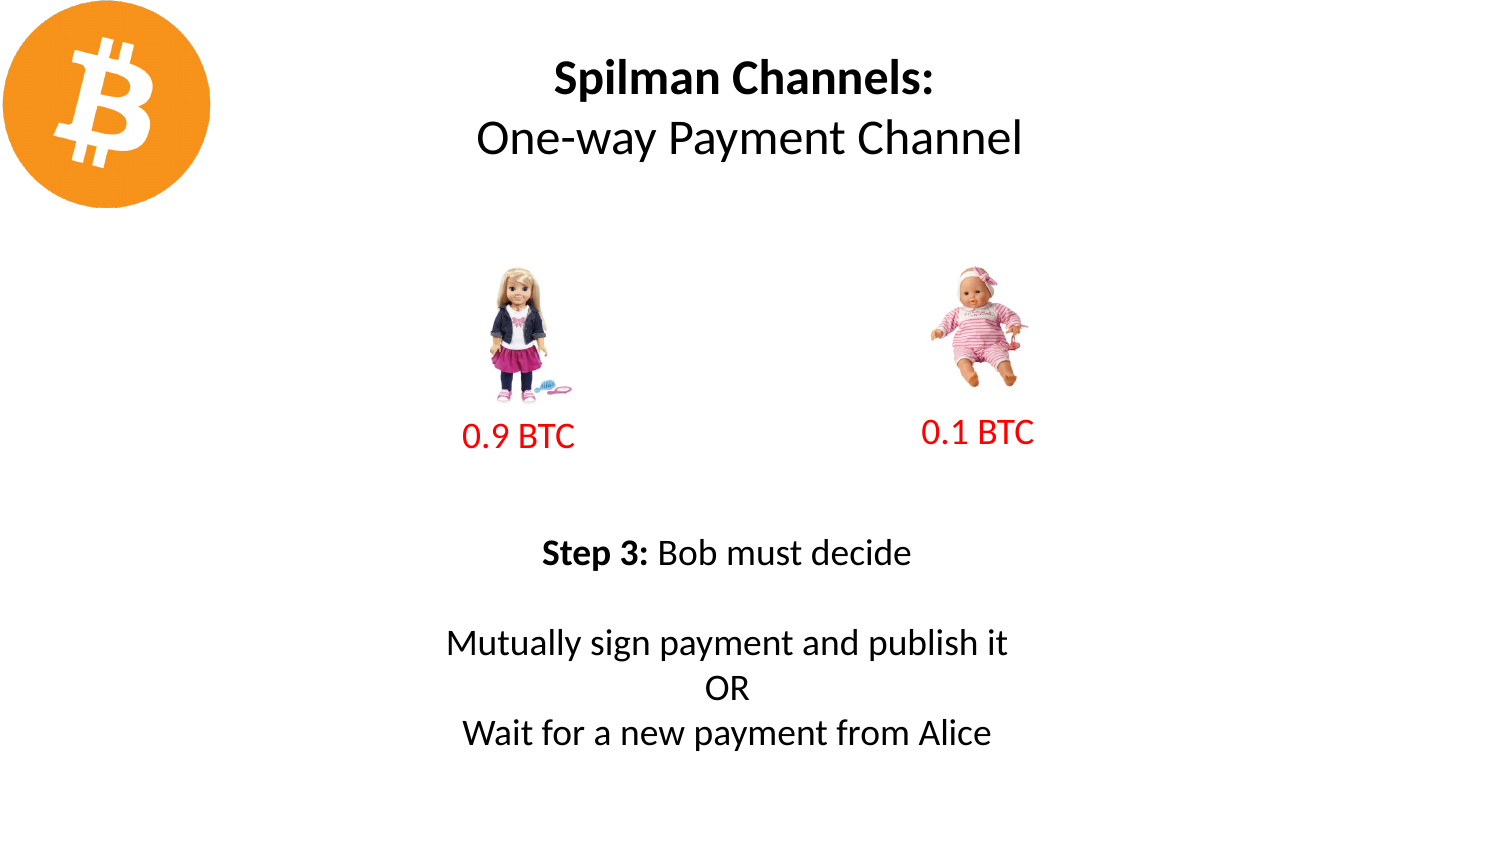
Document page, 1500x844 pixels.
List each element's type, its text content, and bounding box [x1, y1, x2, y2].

picture [917, 264, 1042, 389]
picture [459, 264, 602, 407]
title Spilman Channels: One-way Payment Channel [216, 33, 1425, 175]
picture [0, 0, 212, 210]
text_box 0.1 BTC [906, 399, 1053, 445]
text_box 0.9 BTC [447, 404, 594, 450]
text_box Step 3: Bob must decide Mutually sign payment and publish it OR Wait for a new payment from Alice [350, 512, 1105, 782]
